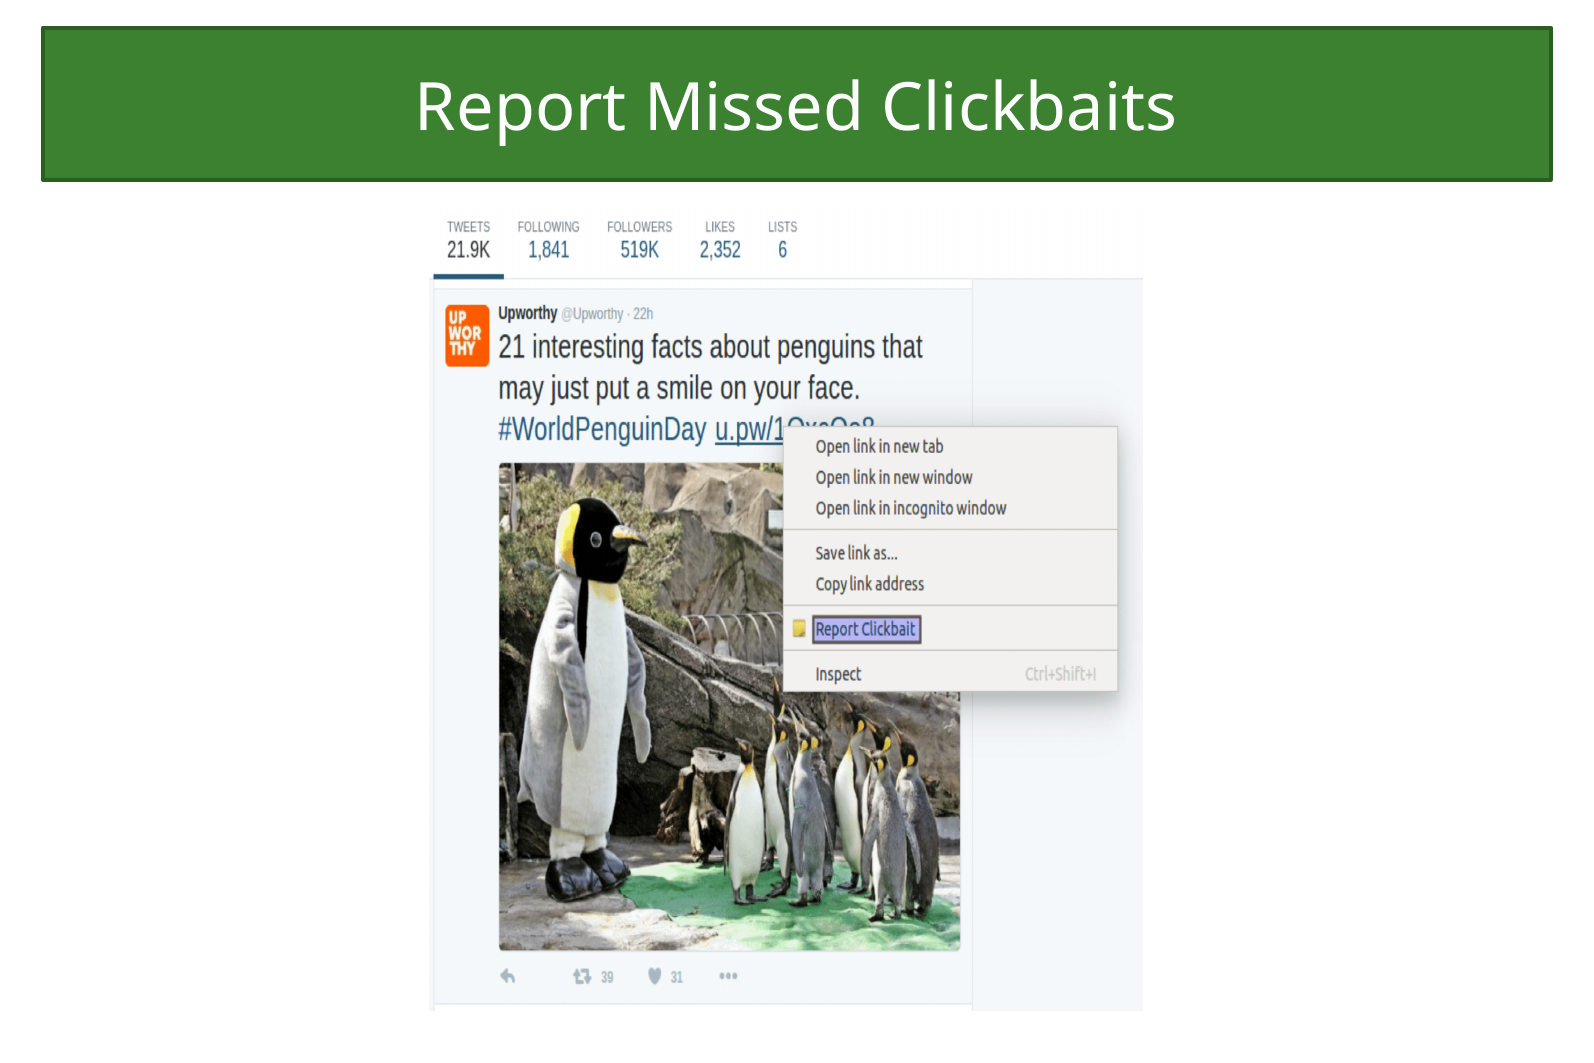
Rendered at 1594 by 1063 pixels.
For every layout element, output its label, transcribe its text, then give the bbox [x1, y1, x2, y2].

picture [428, 205, 1144, 1012]
title Report Missed Clickbaits [41, 26, 1553, 182]
